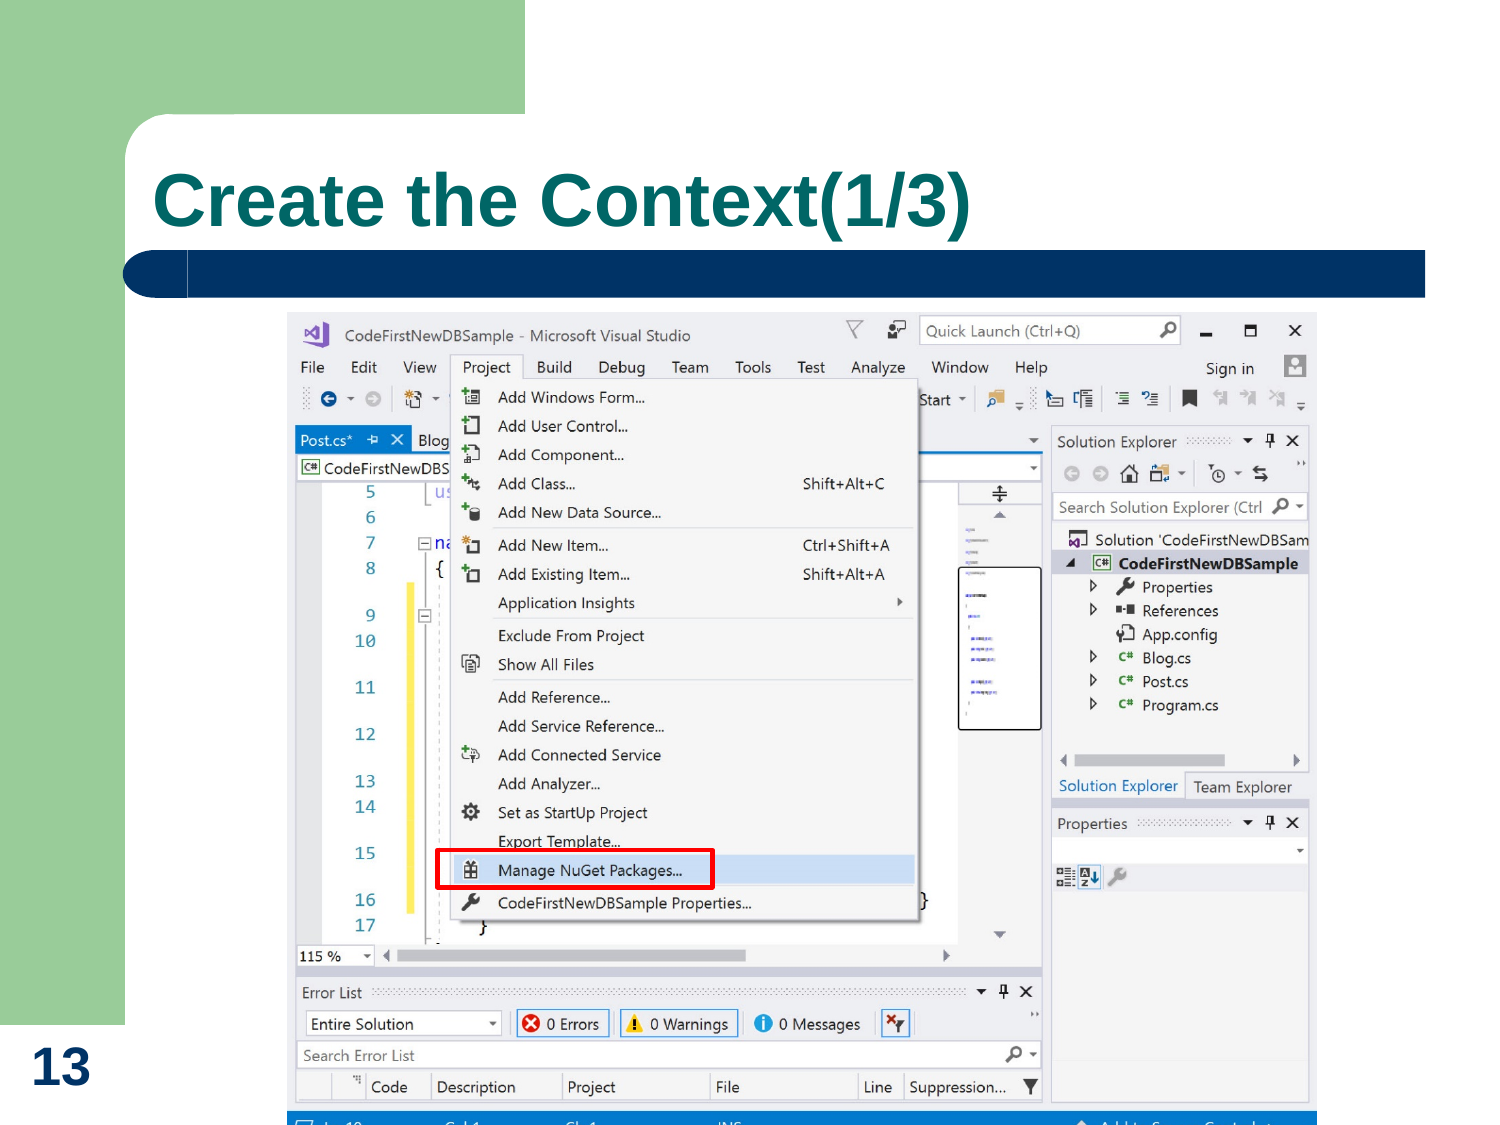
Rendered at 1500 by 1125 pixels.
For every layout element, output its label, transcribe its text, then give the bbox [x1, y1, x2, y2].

title Create the Context(1/3) [137, 112, 1438, 251]
slide_number 13 [13, 1023, 111, 1105]
picture [287, 312, 1317, 1125]
